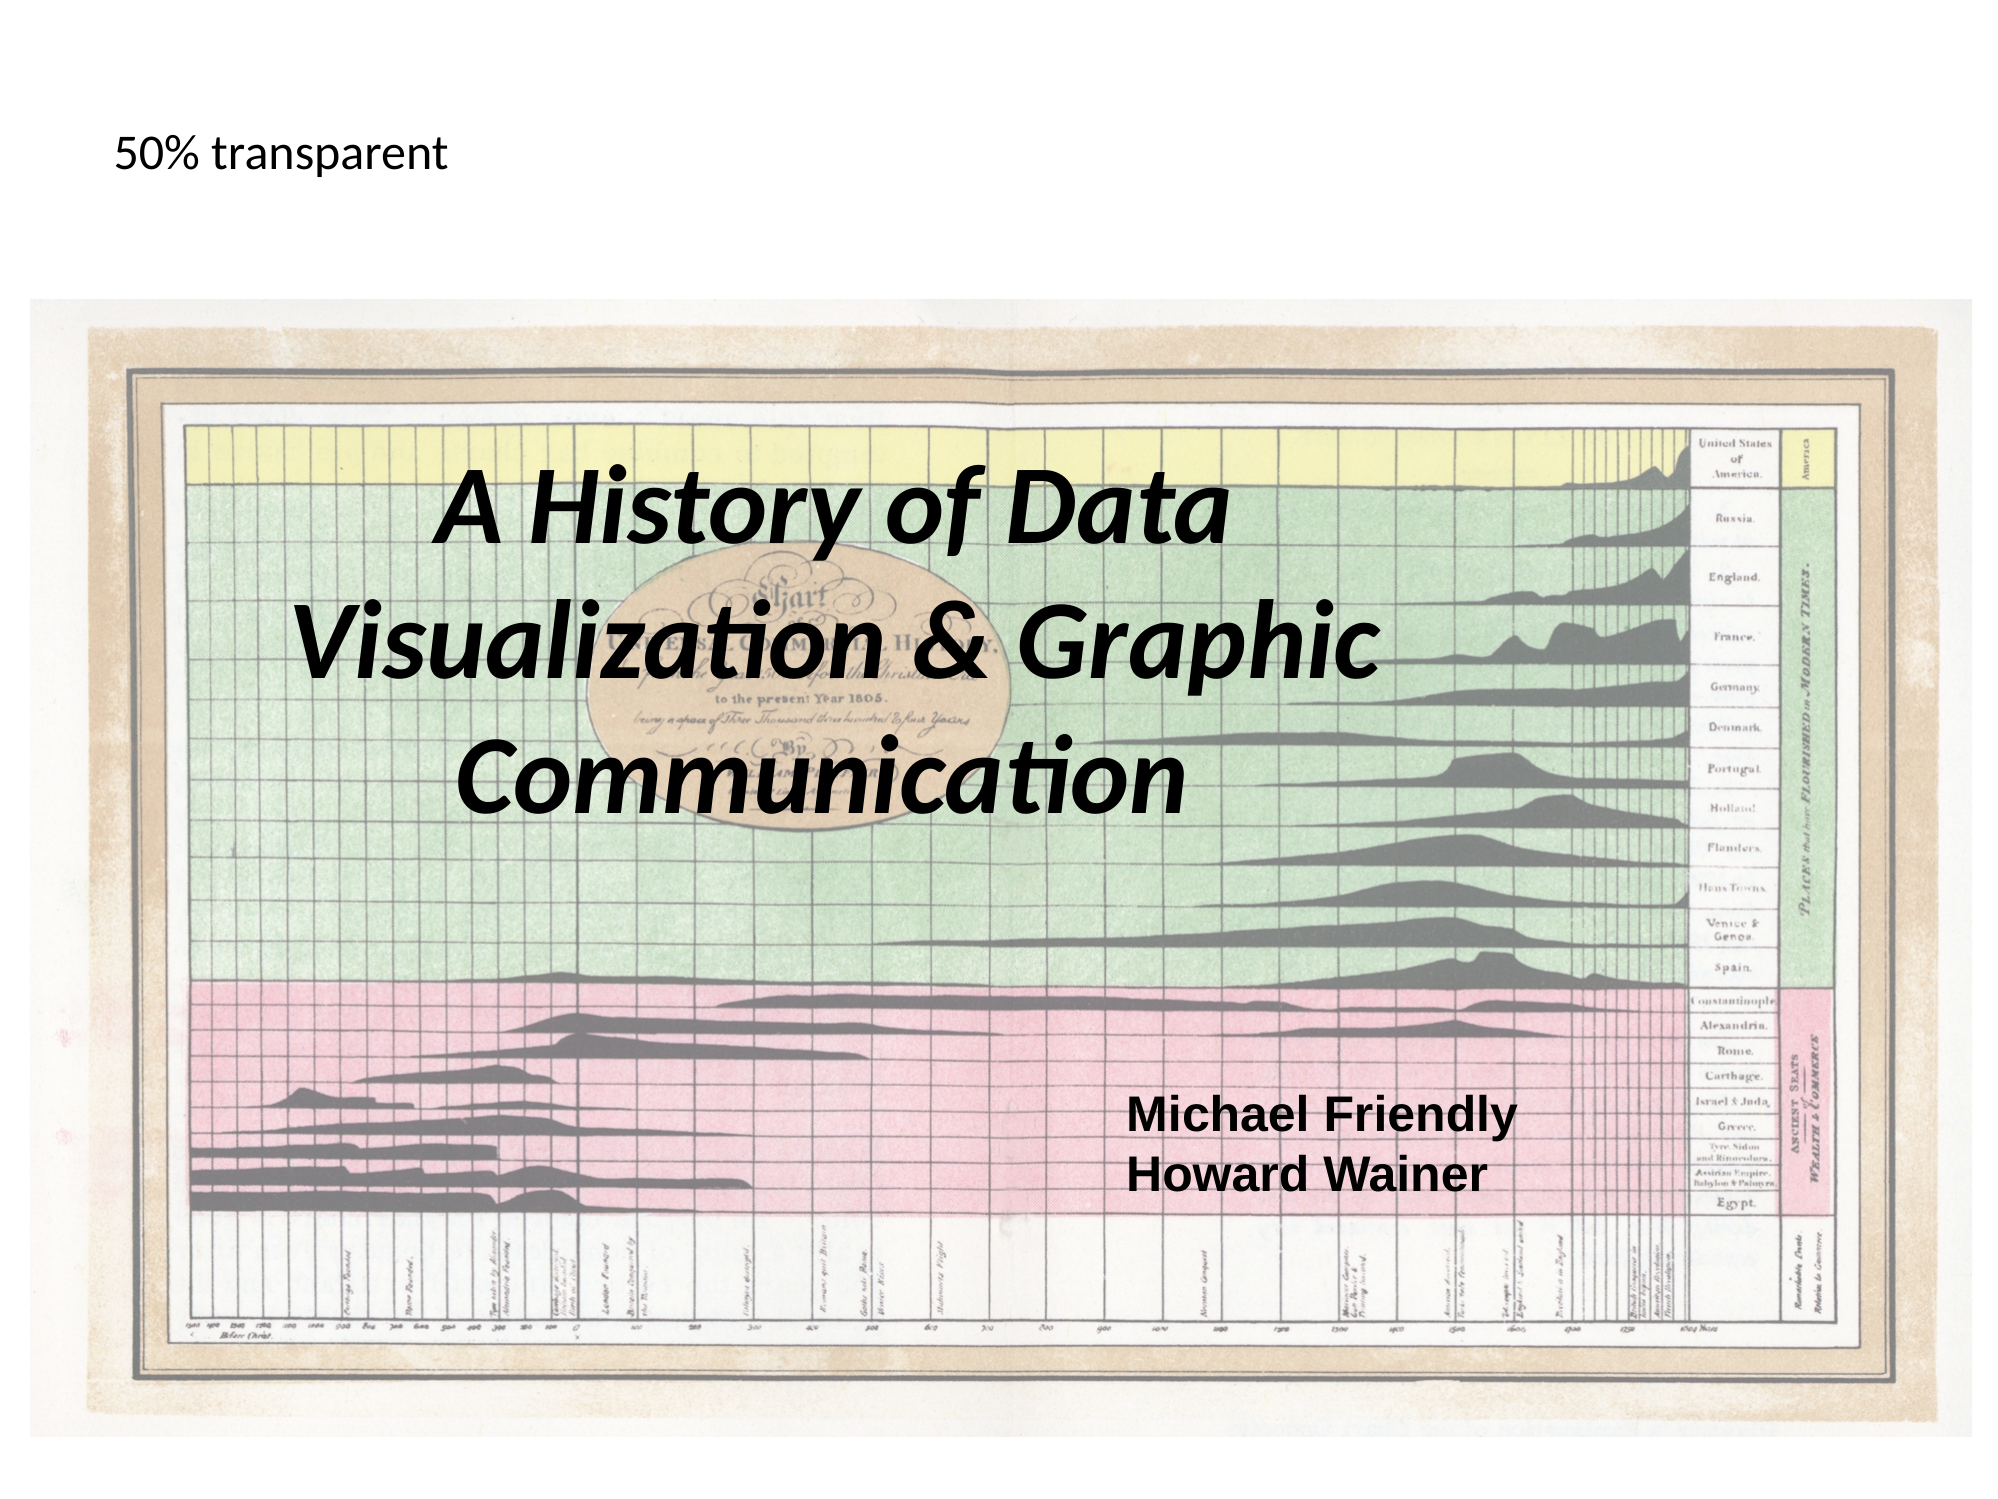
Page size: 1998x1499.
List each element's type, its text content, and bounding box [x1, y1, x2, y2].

text_box A History of Data Visualization & Graphic Communication [191, 423, 1479, 844]
text_box 50% transparent [98, 111, 562, 187]
text_box [28, 297, 1974, 1439]
text_box Michael Friendly Howard Wainer [1111, 1074, 1549, 1209]
